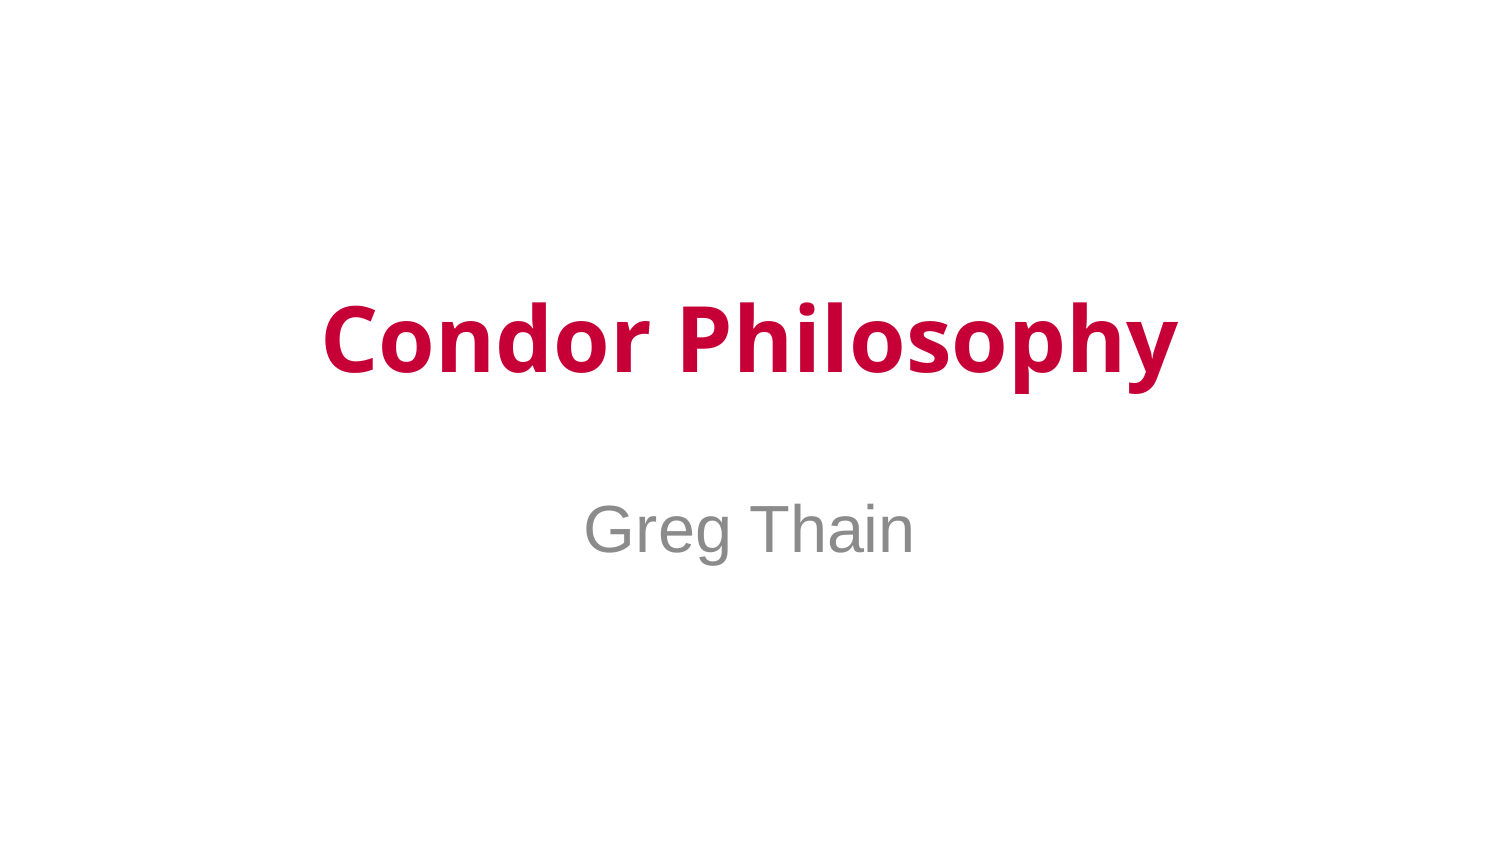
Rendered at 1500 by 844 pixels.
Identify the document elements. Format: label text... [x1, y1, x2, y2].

subtitle Greg Thain [225, 478, 1275, 694]
title Condor Philosophy [112, 175, 1388, 497]
